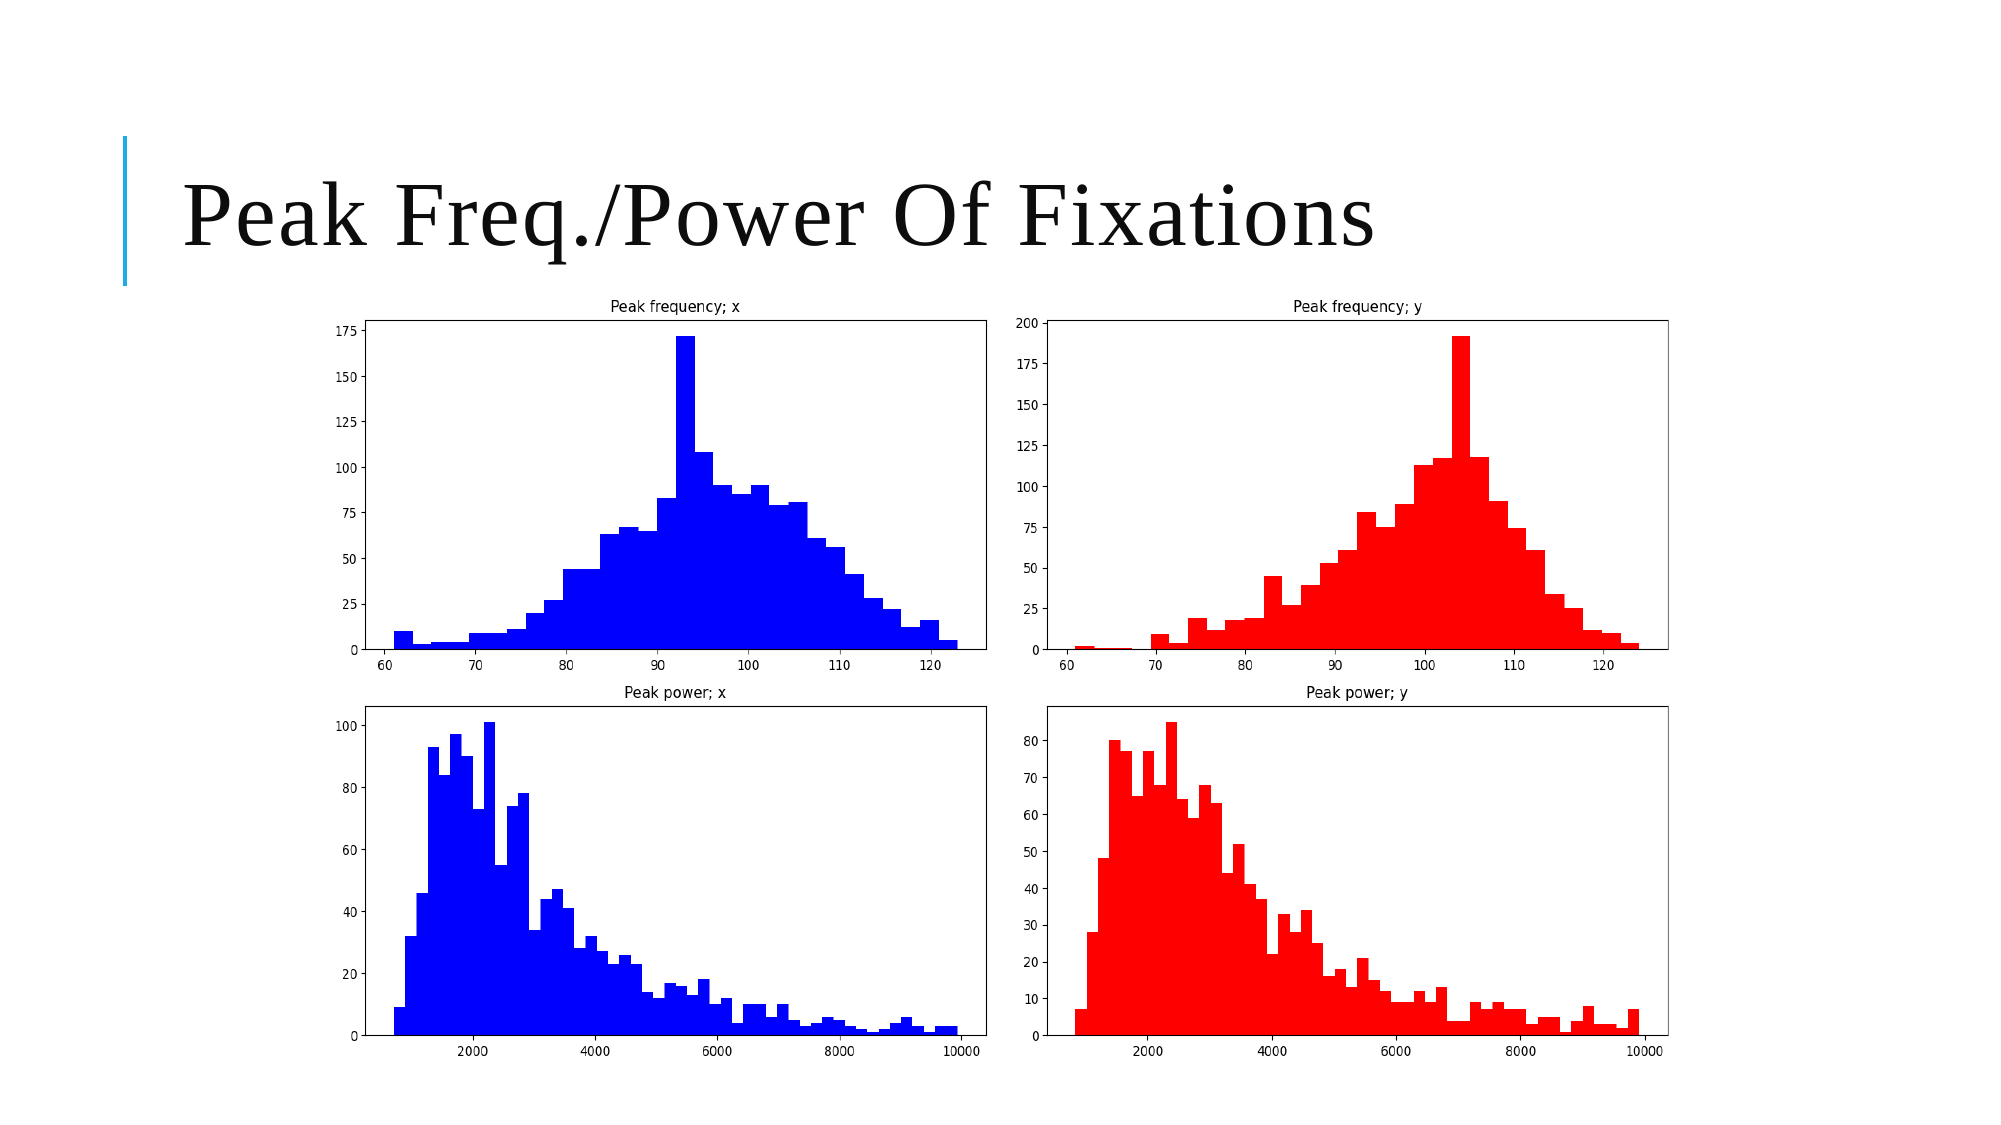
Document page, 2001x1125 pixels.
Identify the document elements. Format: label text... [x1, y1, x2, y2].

picture [325, 290, 1675, 1069]
title Peak Freq./Power Of Fixations [168, 96, 1763, 342]
